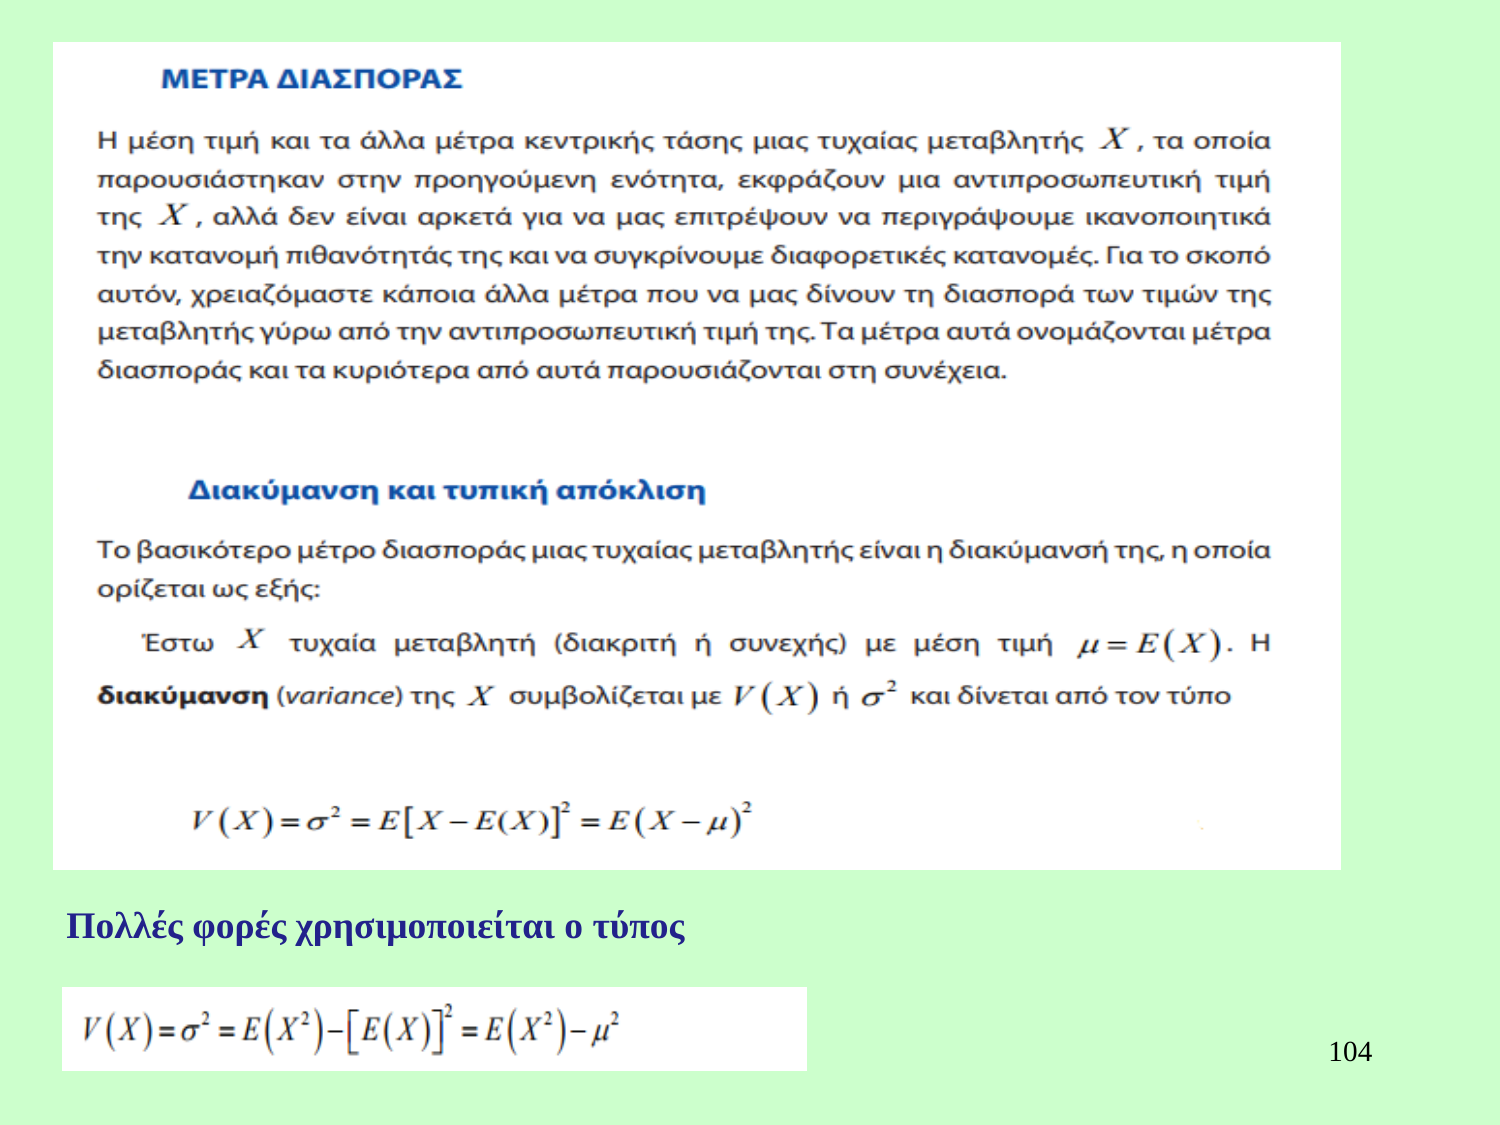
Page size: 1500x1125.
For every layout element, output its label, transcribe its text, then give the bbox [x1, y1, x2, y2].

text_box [51, 42, 1341, 1071]
slide_number 104 [1074, 1025, 1388, 1100]
